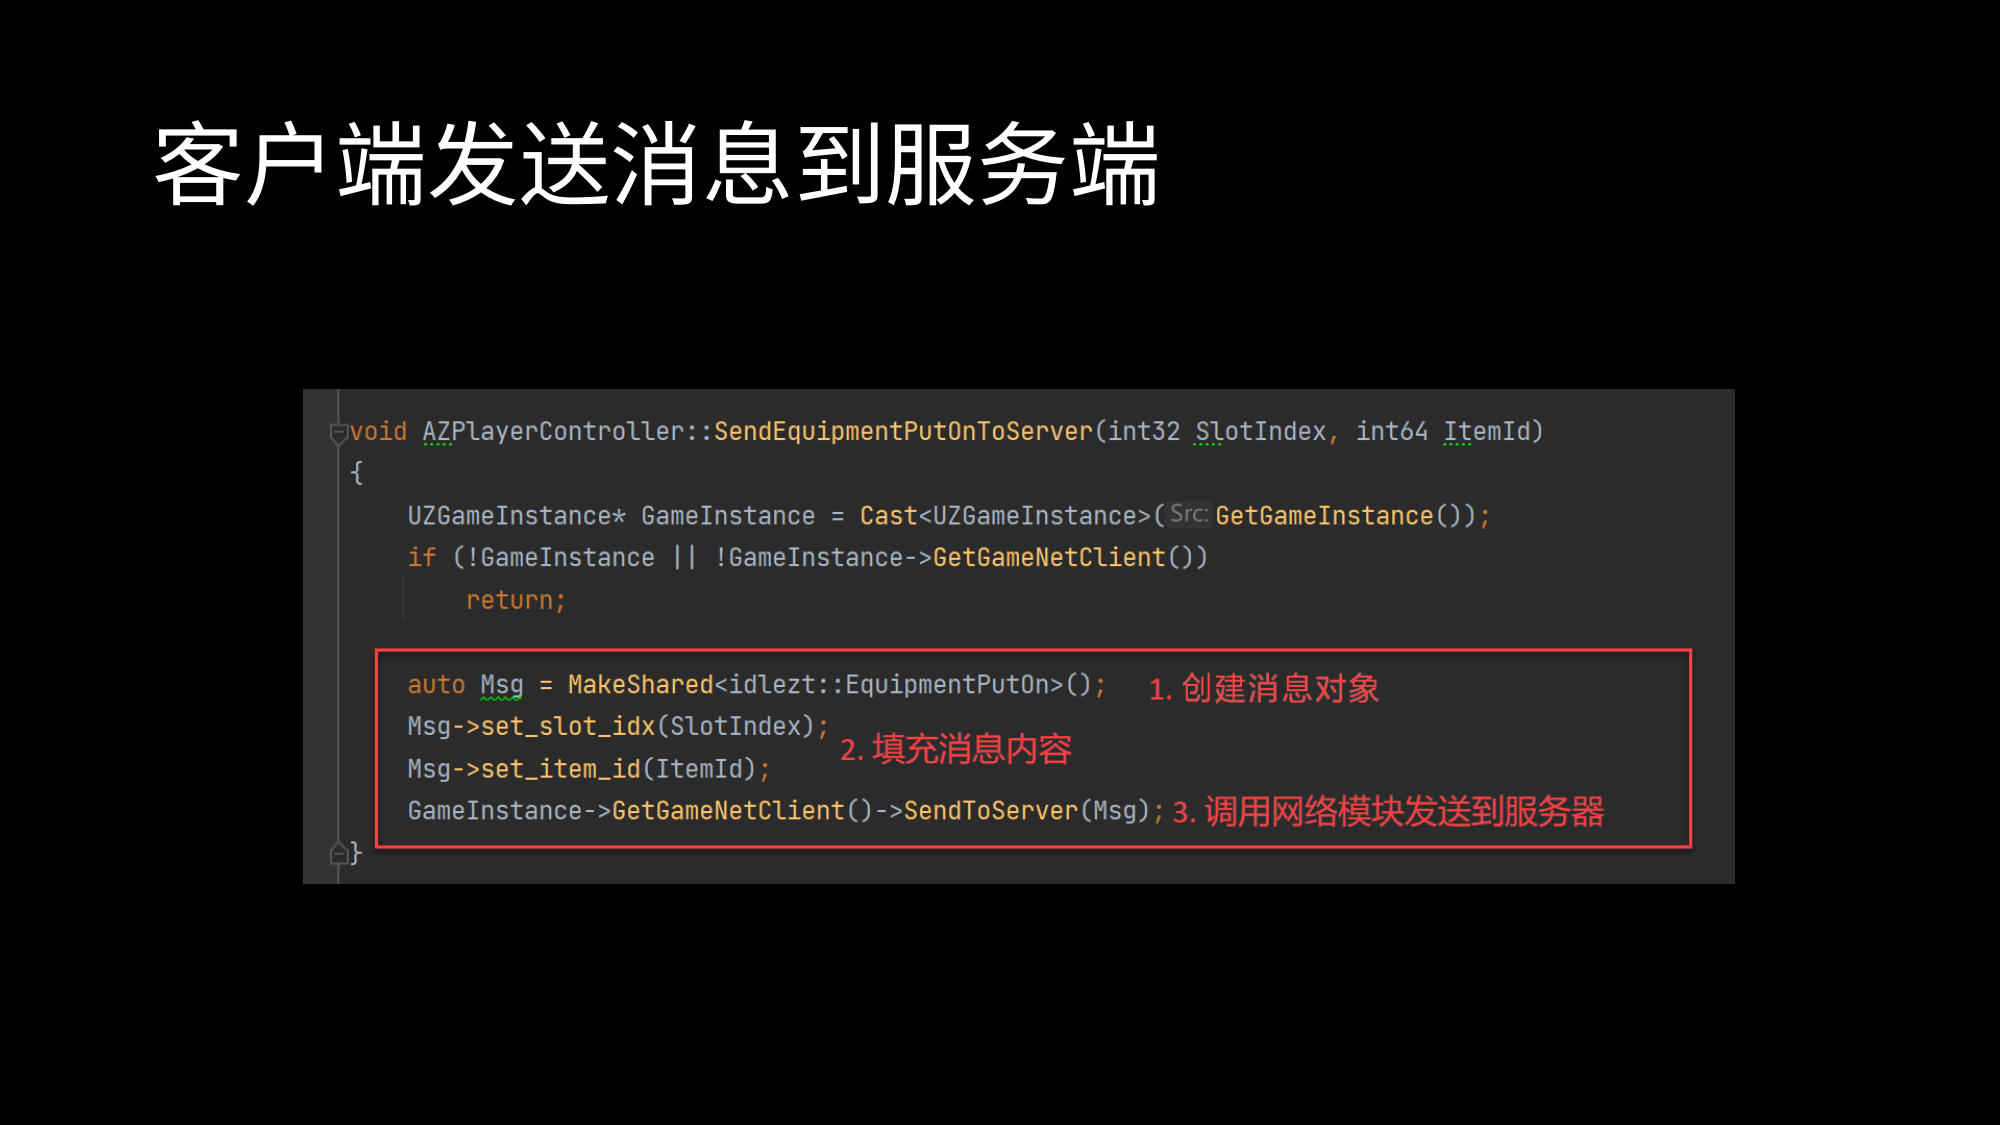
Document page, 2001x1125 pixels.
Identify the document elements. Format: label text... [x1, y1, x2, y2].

title 客户端发送消息到服务端 [137, 59, 1863, 278]
picture [303, 389, 1735, 885]
